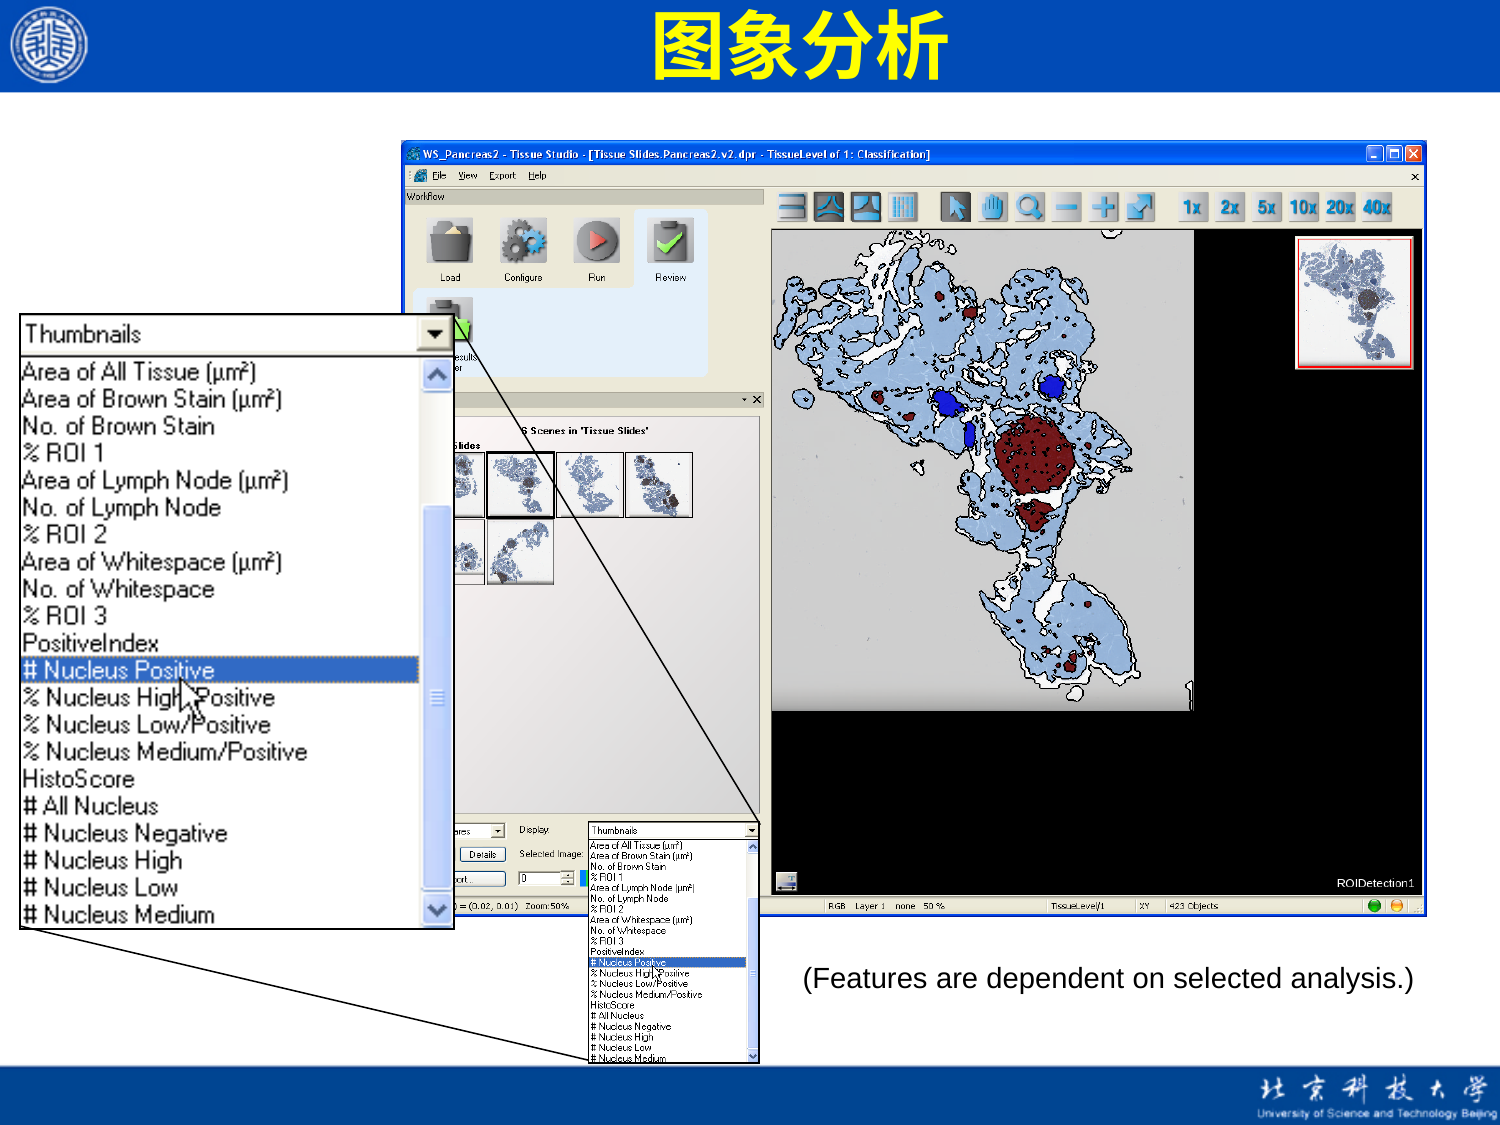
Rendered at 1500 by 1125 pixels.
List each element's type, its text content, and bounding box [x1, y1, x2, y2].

title 图象分析 [125, 0, 1475, 88]
text_box (Features are dependent on selected analysis.) [789, 953, 1429, 1002]
picture [0, 0, 1500, 1125]
